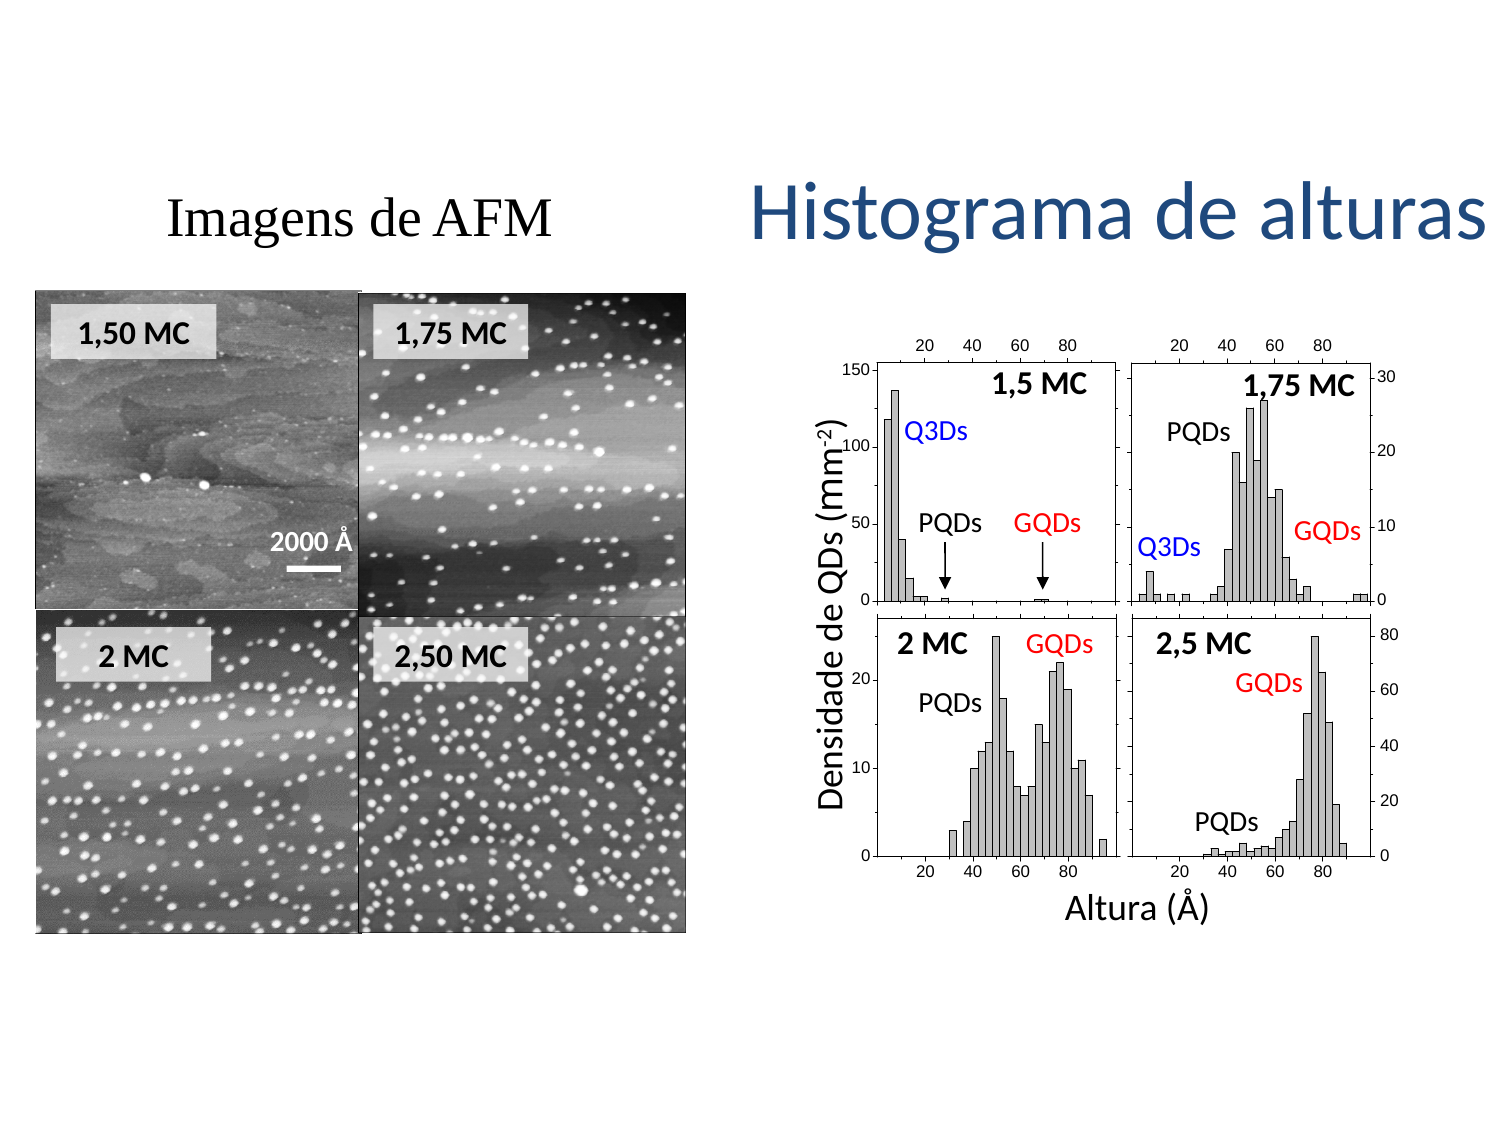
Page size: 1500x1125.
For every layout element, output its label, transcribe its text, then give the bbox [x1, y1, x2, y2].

title Imagens de AFM [29, 172, 692, 256]
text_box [738, 148, 1500, 937]
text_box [34, 289, 686, 934]
